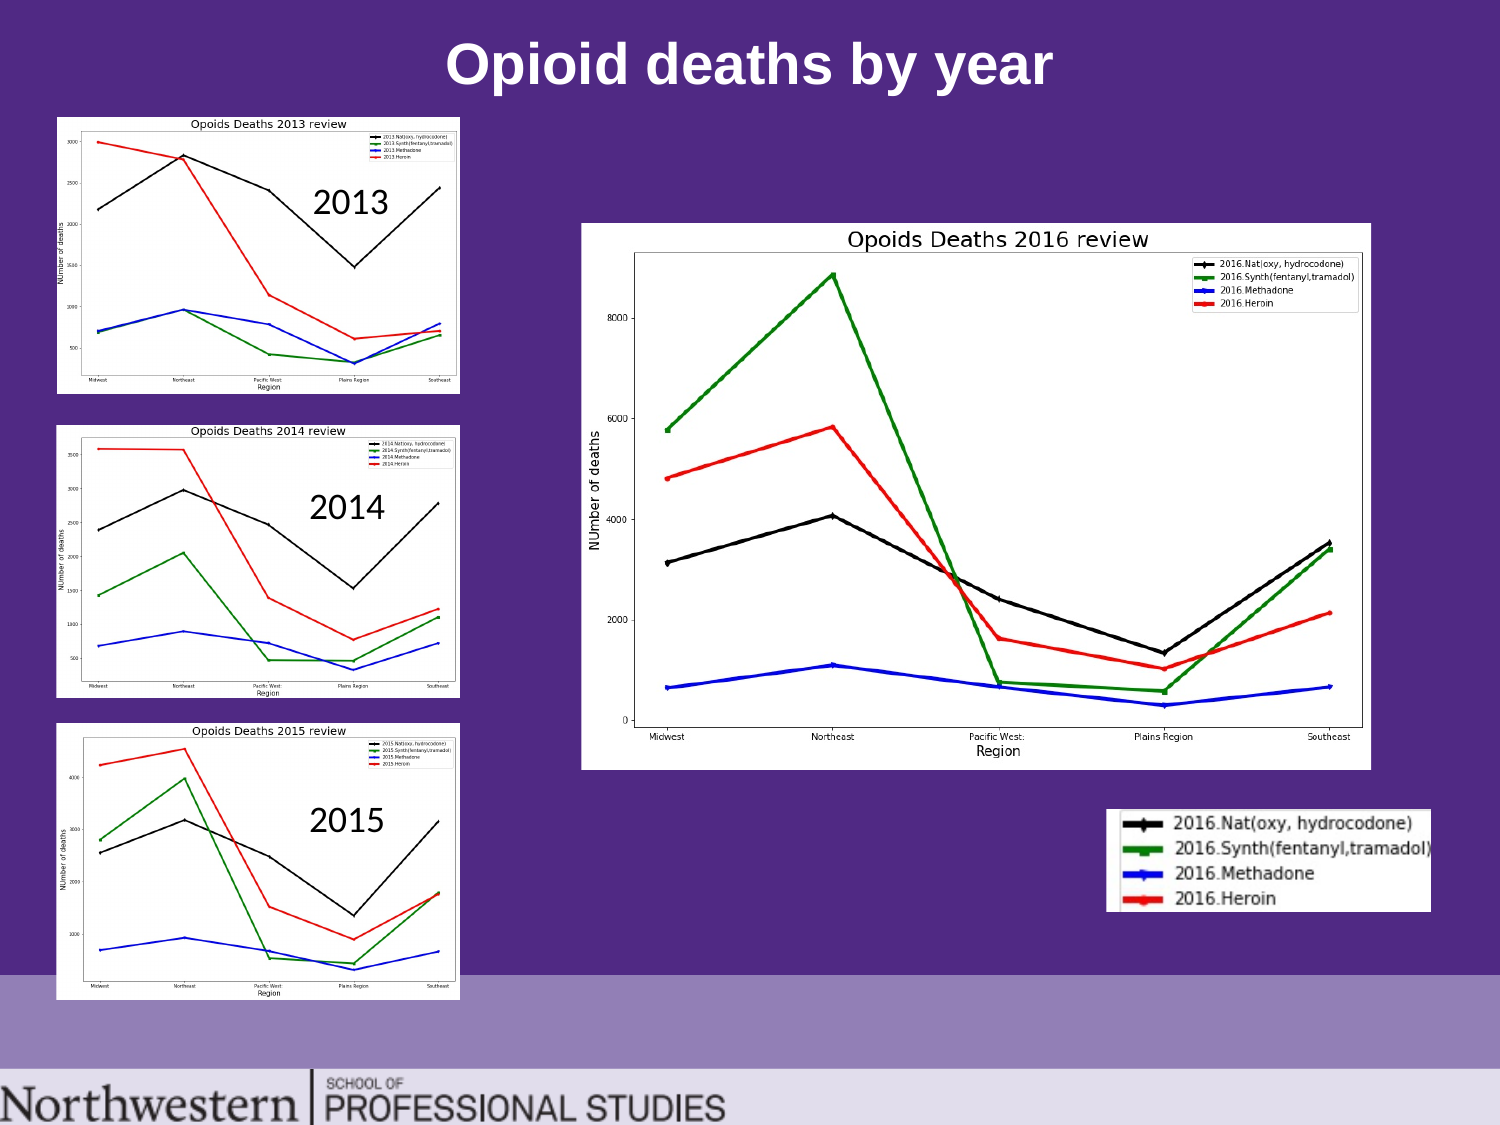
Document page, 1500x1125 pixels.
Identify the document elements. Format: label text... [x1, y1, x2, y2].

title Opioid deaths by year [102, 10, 1398, 114]
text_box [56, 425, 461, 698]
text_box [56, 722, 461, 1000]
picture [0, 0, 1500, 1125]
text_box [56, 117, 461, 394]
